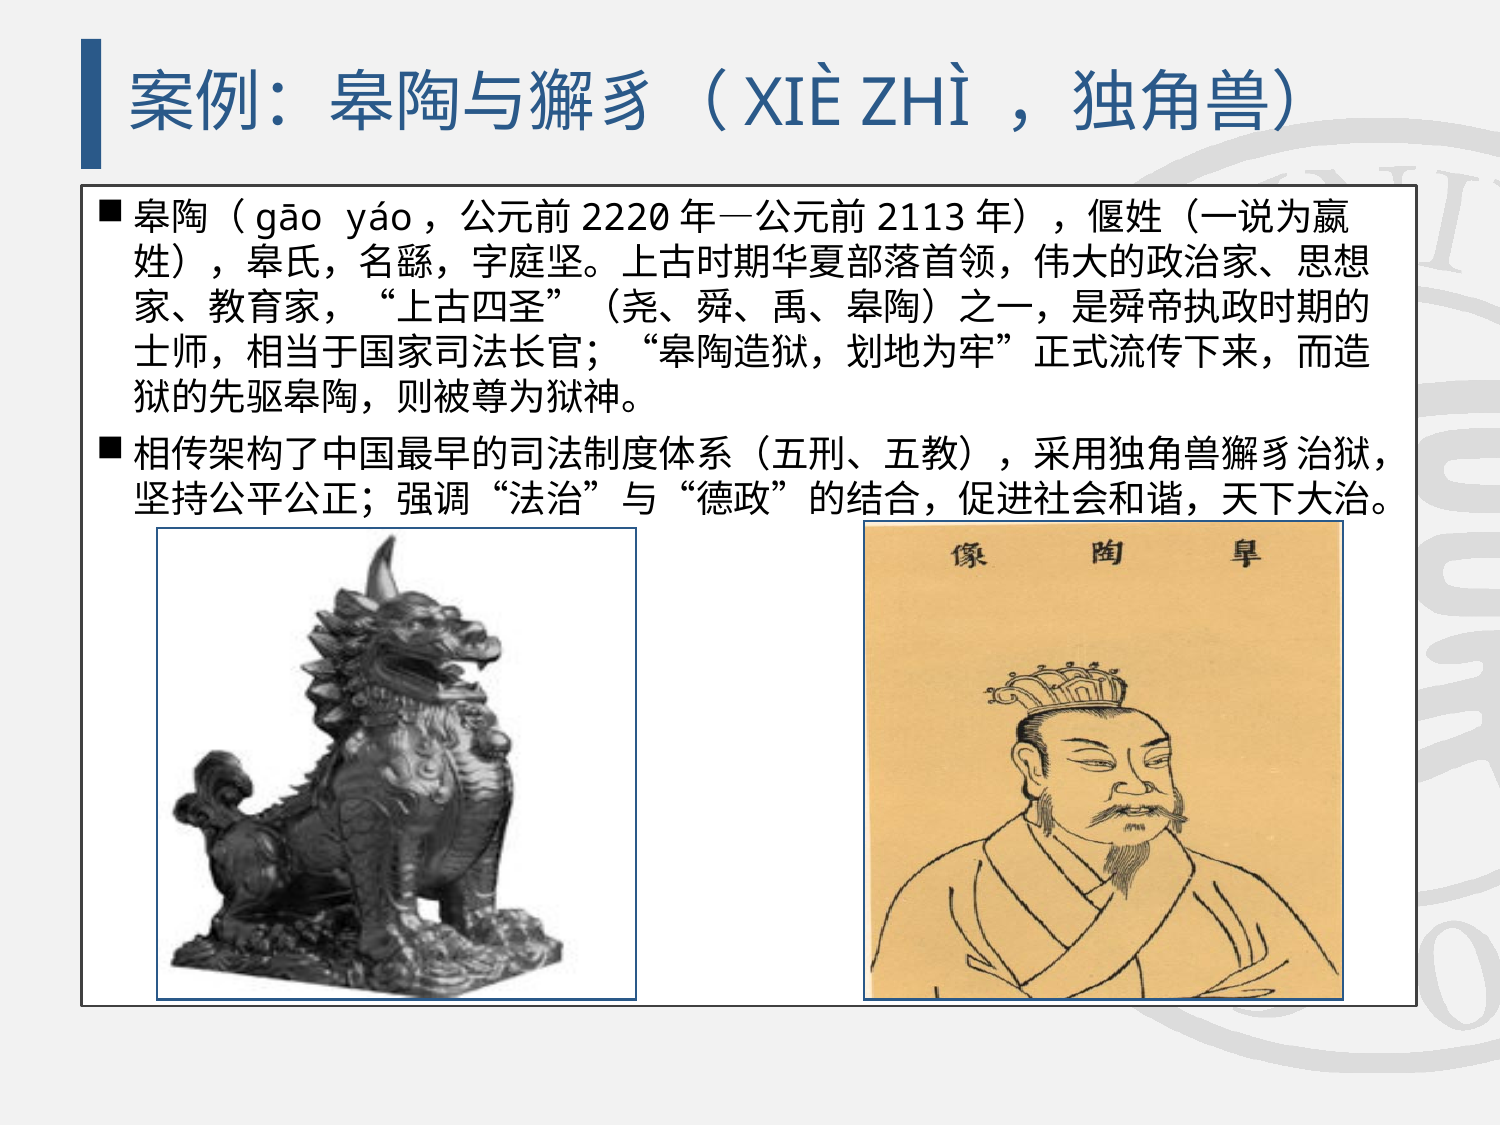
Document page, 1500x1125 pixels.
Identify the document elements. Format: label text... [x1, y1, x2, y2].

list 皋陶（gāo yáo，公元前2220年—公元前2113年），偃姓（一说为嬴姓），皋氏，名繇，字庭坚。上古时期华夏部落首领，伟大的政治家、思想家、教育家，“上古四圣”（尧、舜、禹、皋陶）之一，是舜帝执政时期的士师，相当于国家司法长官；“皋陶造狱，划地为牢”正式流传下来，而造狱的先驱皋陶，则被尊为狱神。 相传架构了中国最早的司法制度体系（五刑、五教），采用独角兽獬豸治狱，坚持公平公正；强调“法治”与“德政”的结合，促进社会和谐，天下大治。 [81, 185, 1417, 1007]
text_box [863, 520, 1344, 1001]
text_box [156, 527, 637, 1001]
title 案例：皋陶与獬豸（XIÈ ZHÌ ，独角兽） [113, 49, 1387, 159]
